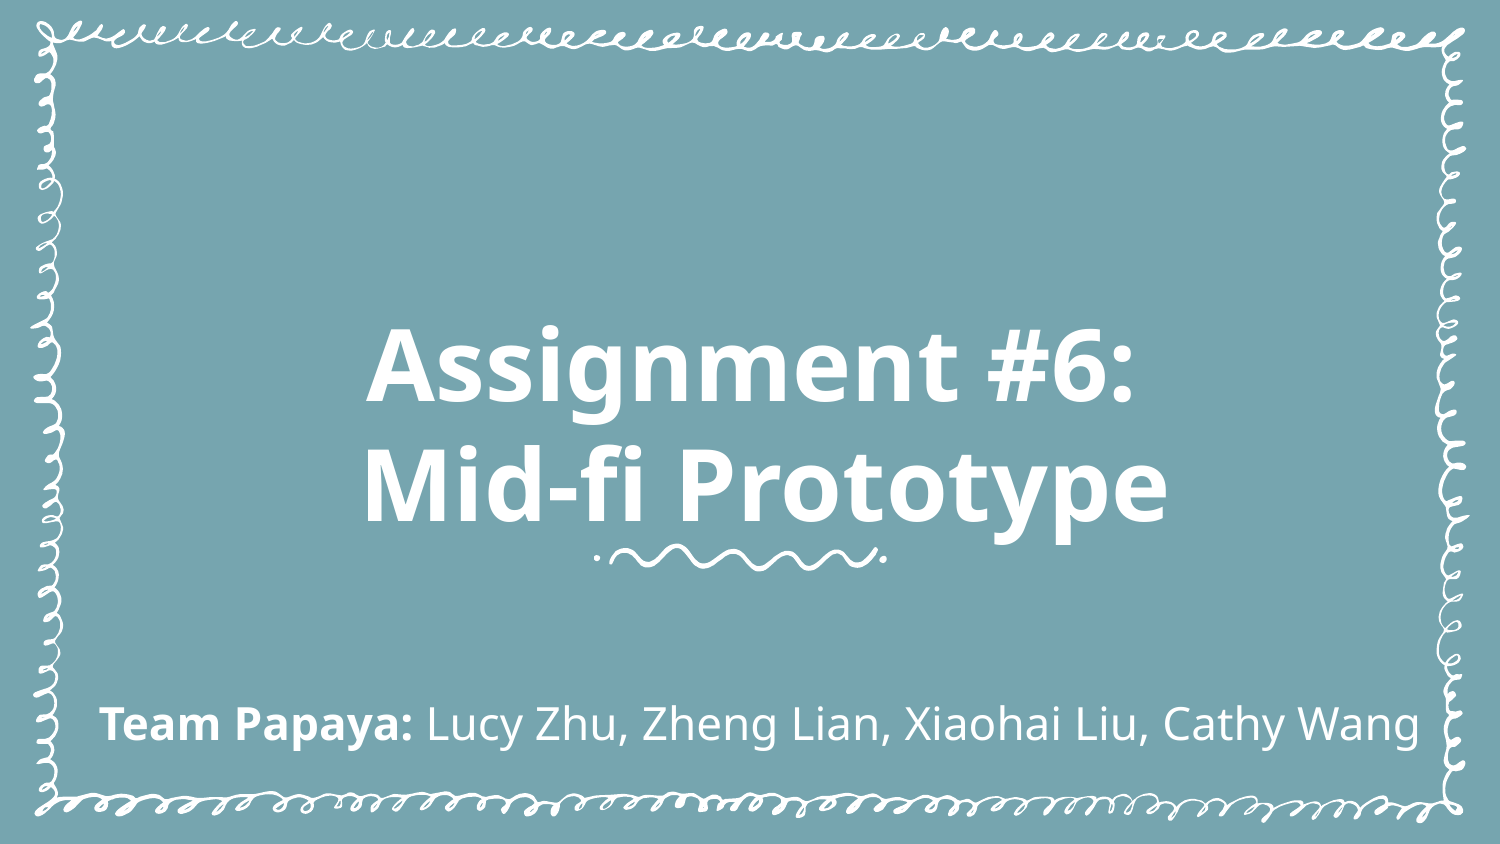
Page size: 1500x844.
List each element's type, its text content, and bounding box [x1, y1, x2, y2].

title Assignment #6: Mid-fi Prototype [292, 284, 1238, 560]
subtitle Team Papaya: Lucy Zhu, Zheng Lian, Xiaohai Liu, Cathy Wang [0, 679, 1437, 803]
